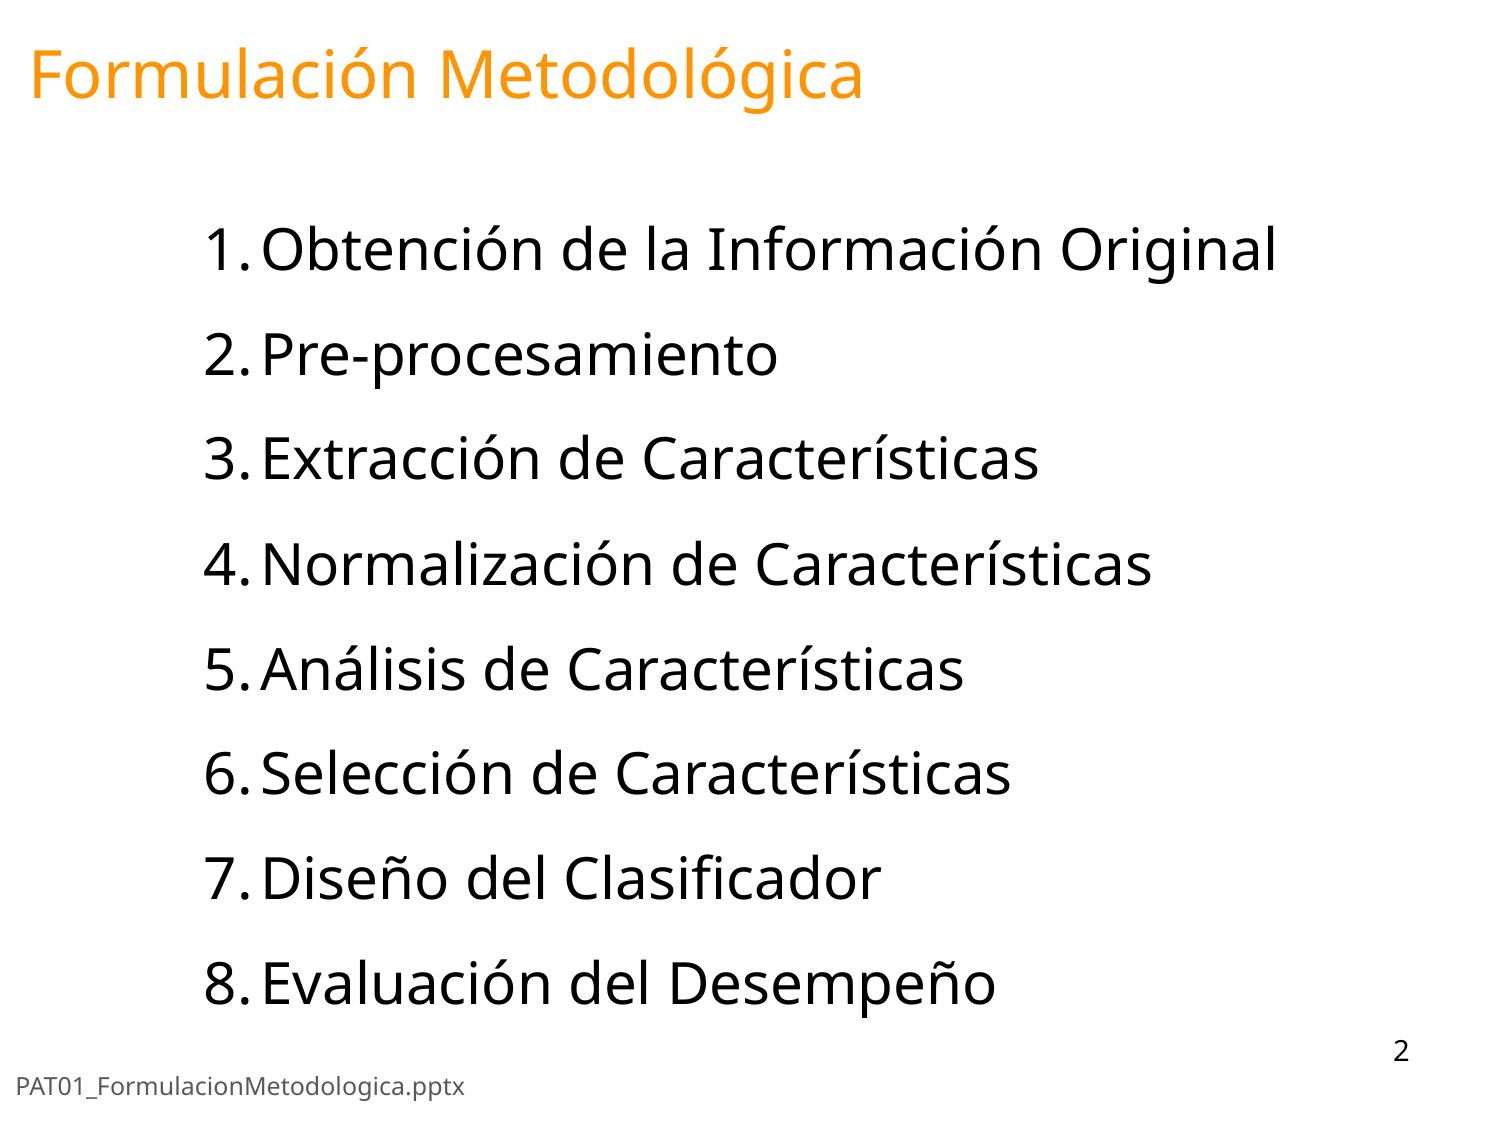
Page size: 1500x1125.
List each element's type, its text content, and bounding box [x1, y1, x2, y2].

text_box Formulación Metodológica [13, 24, 883, 120]
text_box PAT01_FormulacionMetodologica.pptx [0, 1063, 189, 1109]
text_box Obtención de la Información Original Pre-procesamiento Extracción de Características Normalización de Características Análisis de Características Selección de Características Diseño del Clasificador Evaluación del Desempeño [189, 169, 1294, 1125]
slide_number 2 [1294, 1024, 1426, 1103]
